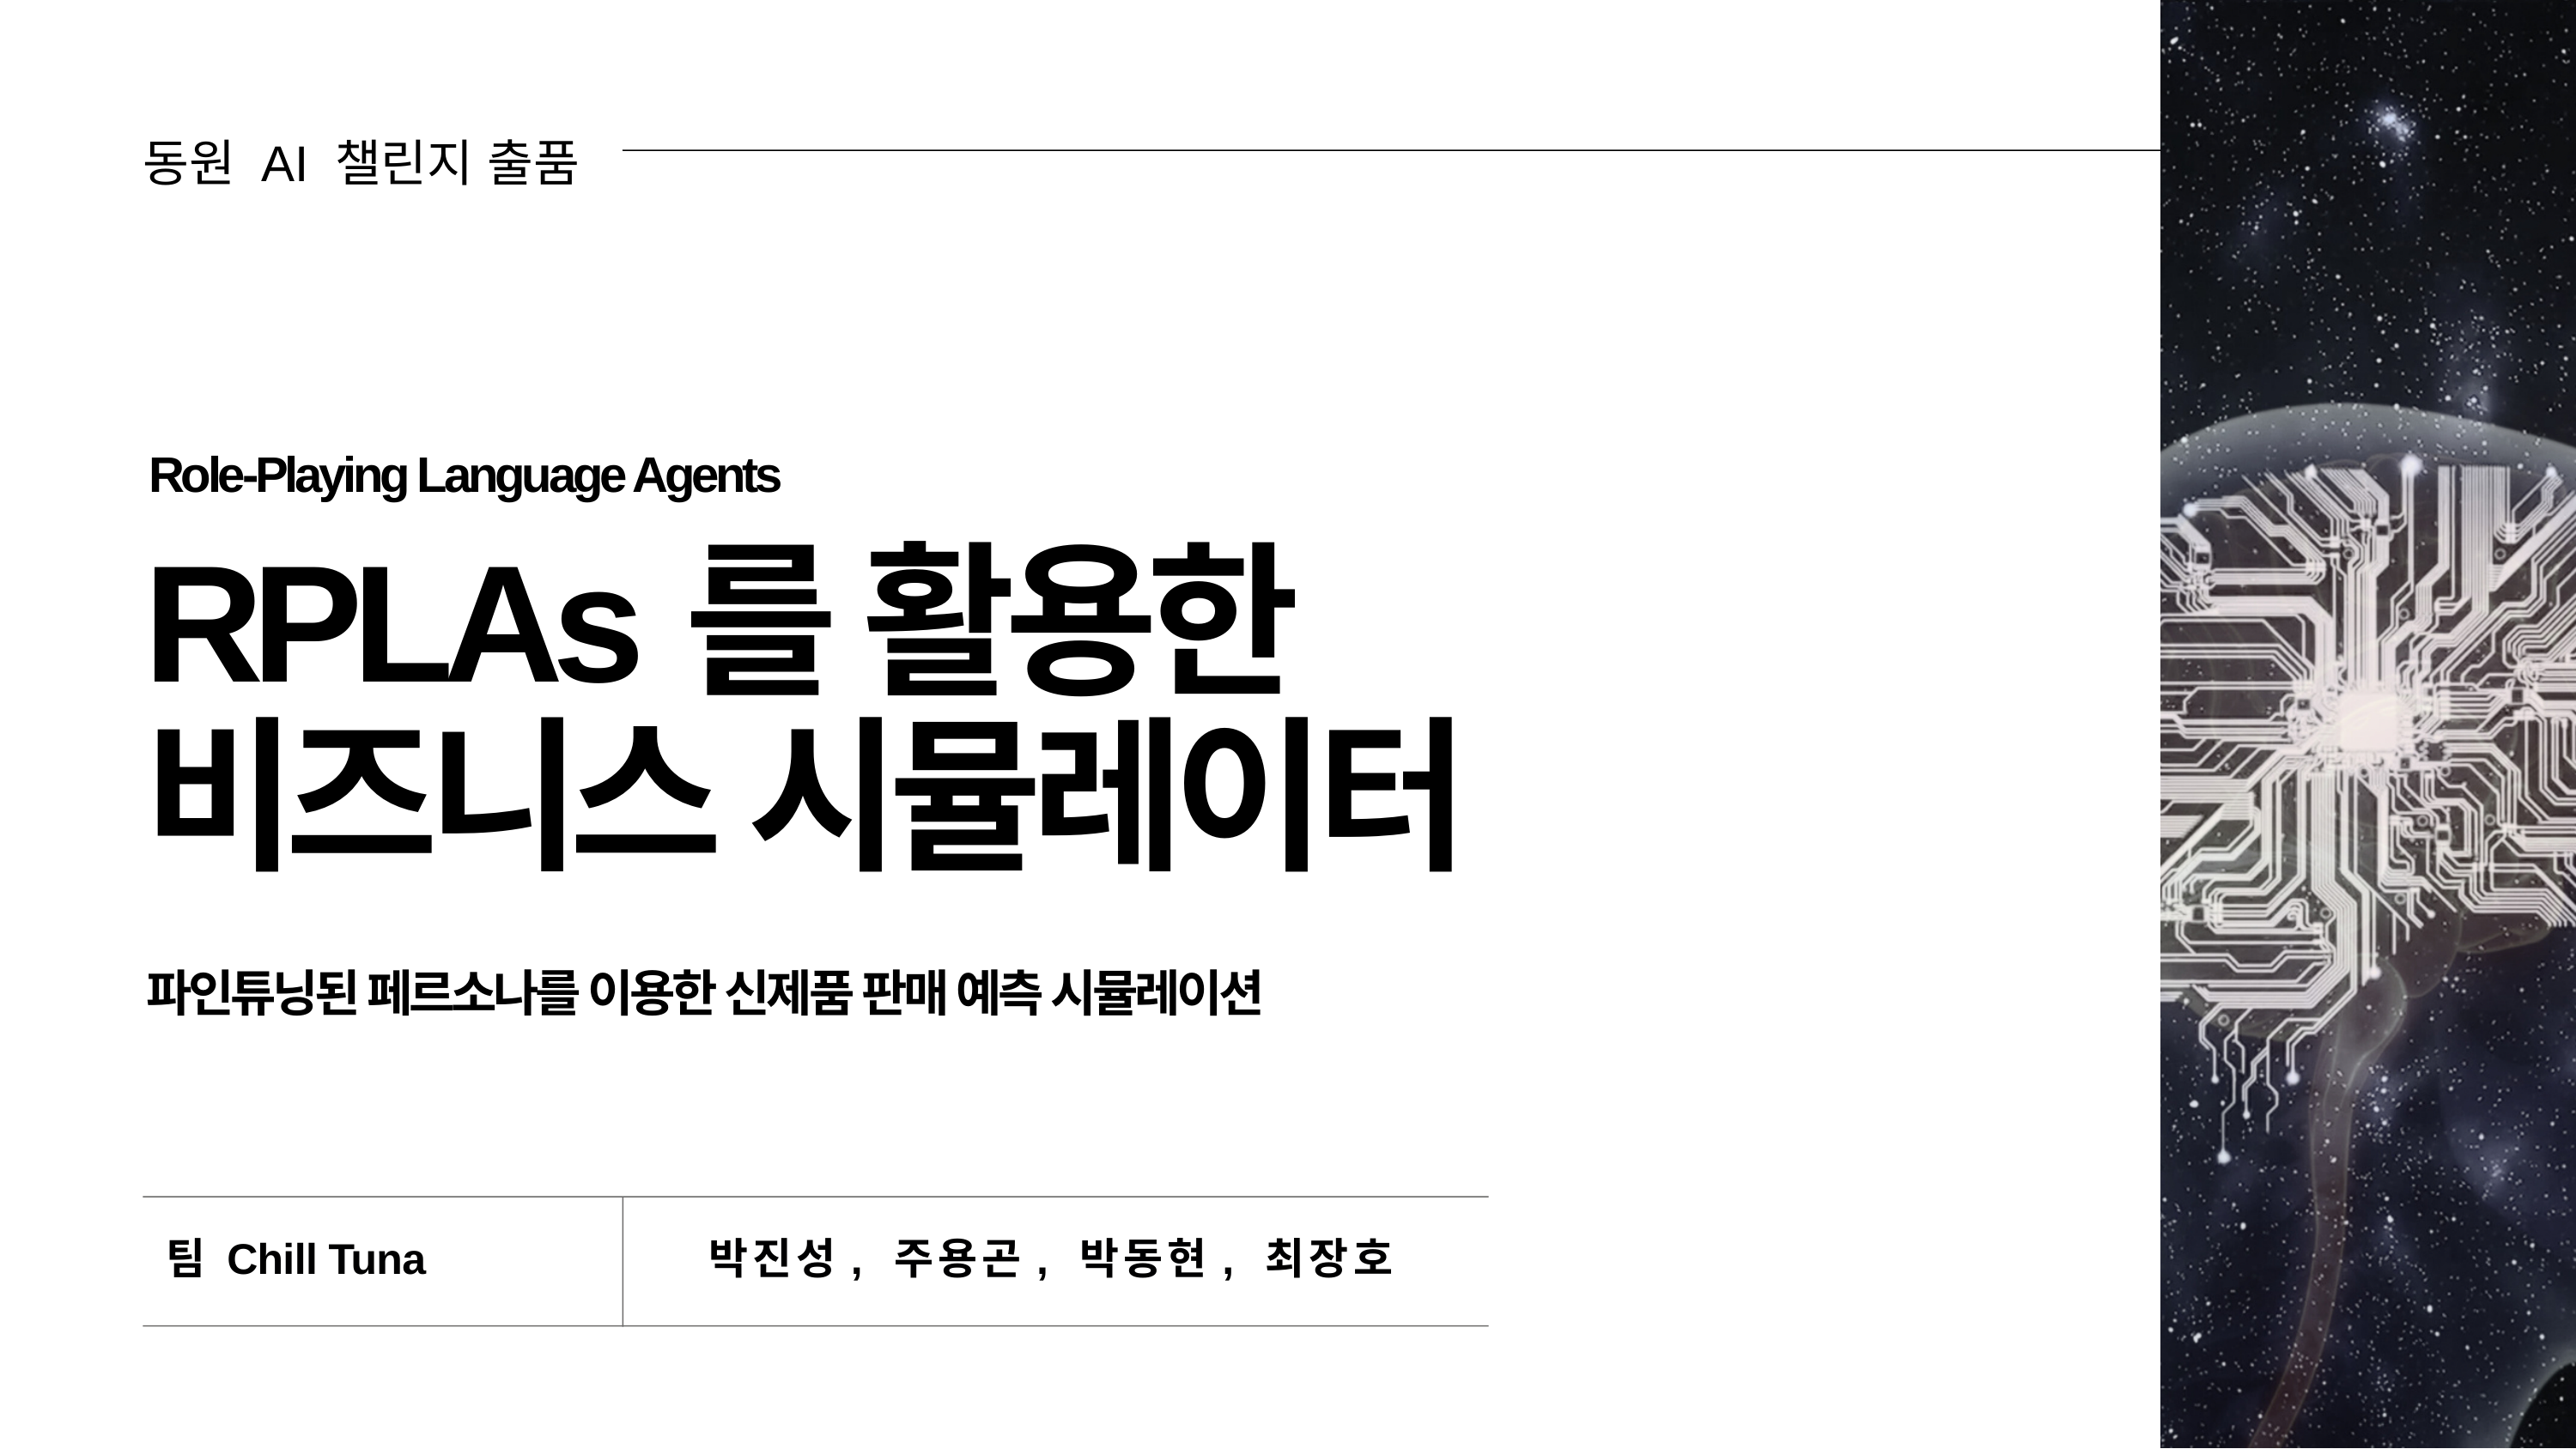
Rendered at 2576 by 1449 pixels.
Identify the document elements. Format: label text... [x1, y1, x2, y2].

text_box 동원 AI 챌린지 출품 [143, 121, 670, 192]
text_box [2160, 0, 2576, 1449]
text_box Role-Playing Language Agents [149, 445, 1562, 503]
text_box 팀 Chill Tuna [166, 1234, 687, 1283]
text_box RPLAs를 활용한 비즈니스 시뮬레이터 [143, 540, 1739, 891]
text_box 박진성, 주용곤, 박동현, 최장호 [708, 1232, 1414, 1283]
text_box 파인튜닝된 페르소나를 이용한 신제품 판매 예측 시뮬레이션 [146, 964, 1559, 1022]
